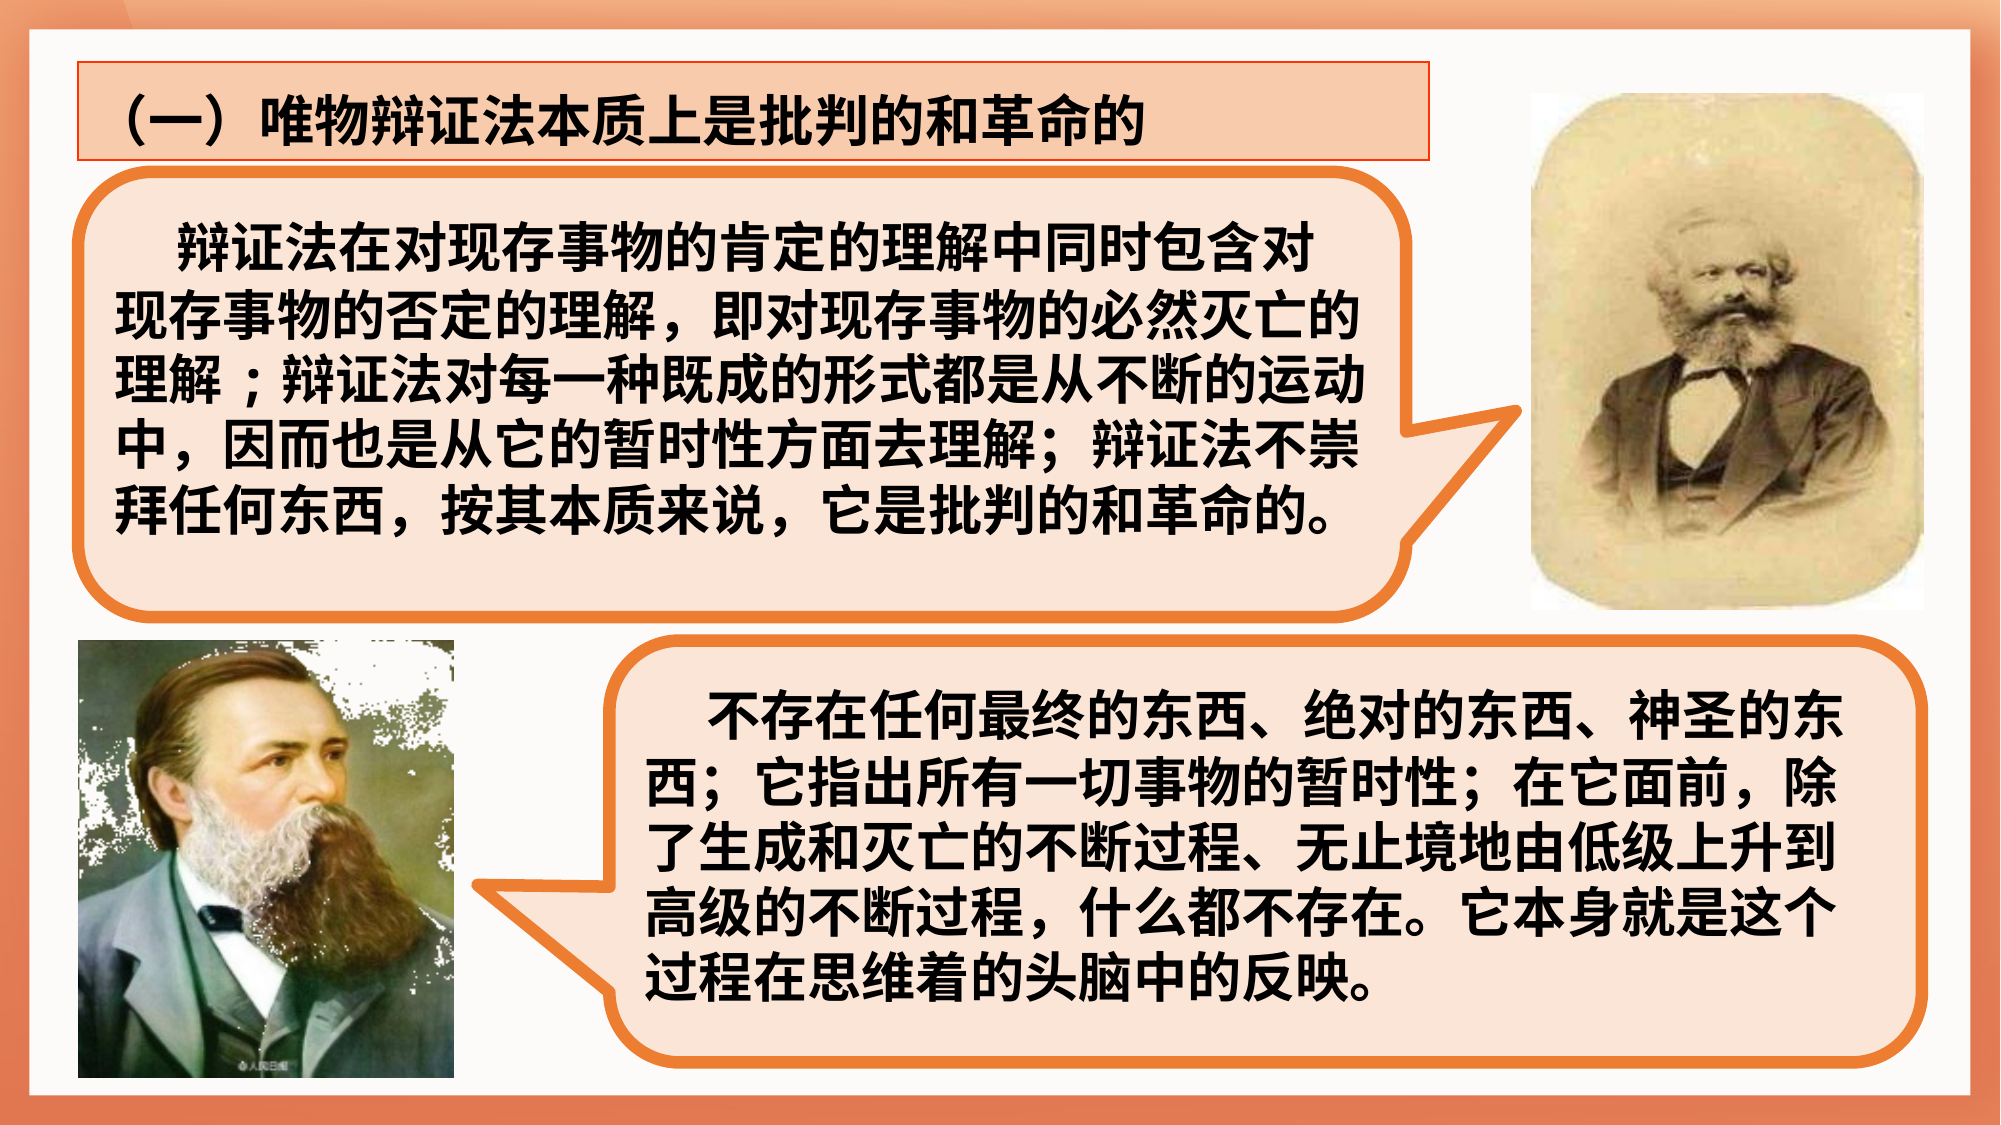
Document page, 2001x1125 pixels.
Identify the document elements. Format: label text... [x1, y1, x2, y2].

picture [78, 640, 454, 1078]
text_box 不存在任何最终的东西、绝对的东西、神圣的东西；它指出所有一切事物的暂时性；在它面前，除了生成和灭亡的不断过程、无止境地由低级上升到高级的不断过程，什么都不存在。它本身就是这个过程在思维着的头脑中的反映。 [477, 640, 1922, 1063]
text_box 辩证法在对现存事物的肯定的理解中同时包含对现存事物的否定的理解，即对现存事物的必然灭亡的理解;辩证法对每一种既成的形式都是从不断的运动中，因而也是从它的暂时性方面去理解；辩证法不崇拜任何东西，按其本质来说，它是批判的和革命的。 [78, 171, 1516, 618]
text_box （一）唯物辩证法本质上是批判的和革命的 [78, 62, 1430, 161]
picture [1531, 93, 1924, 610]
